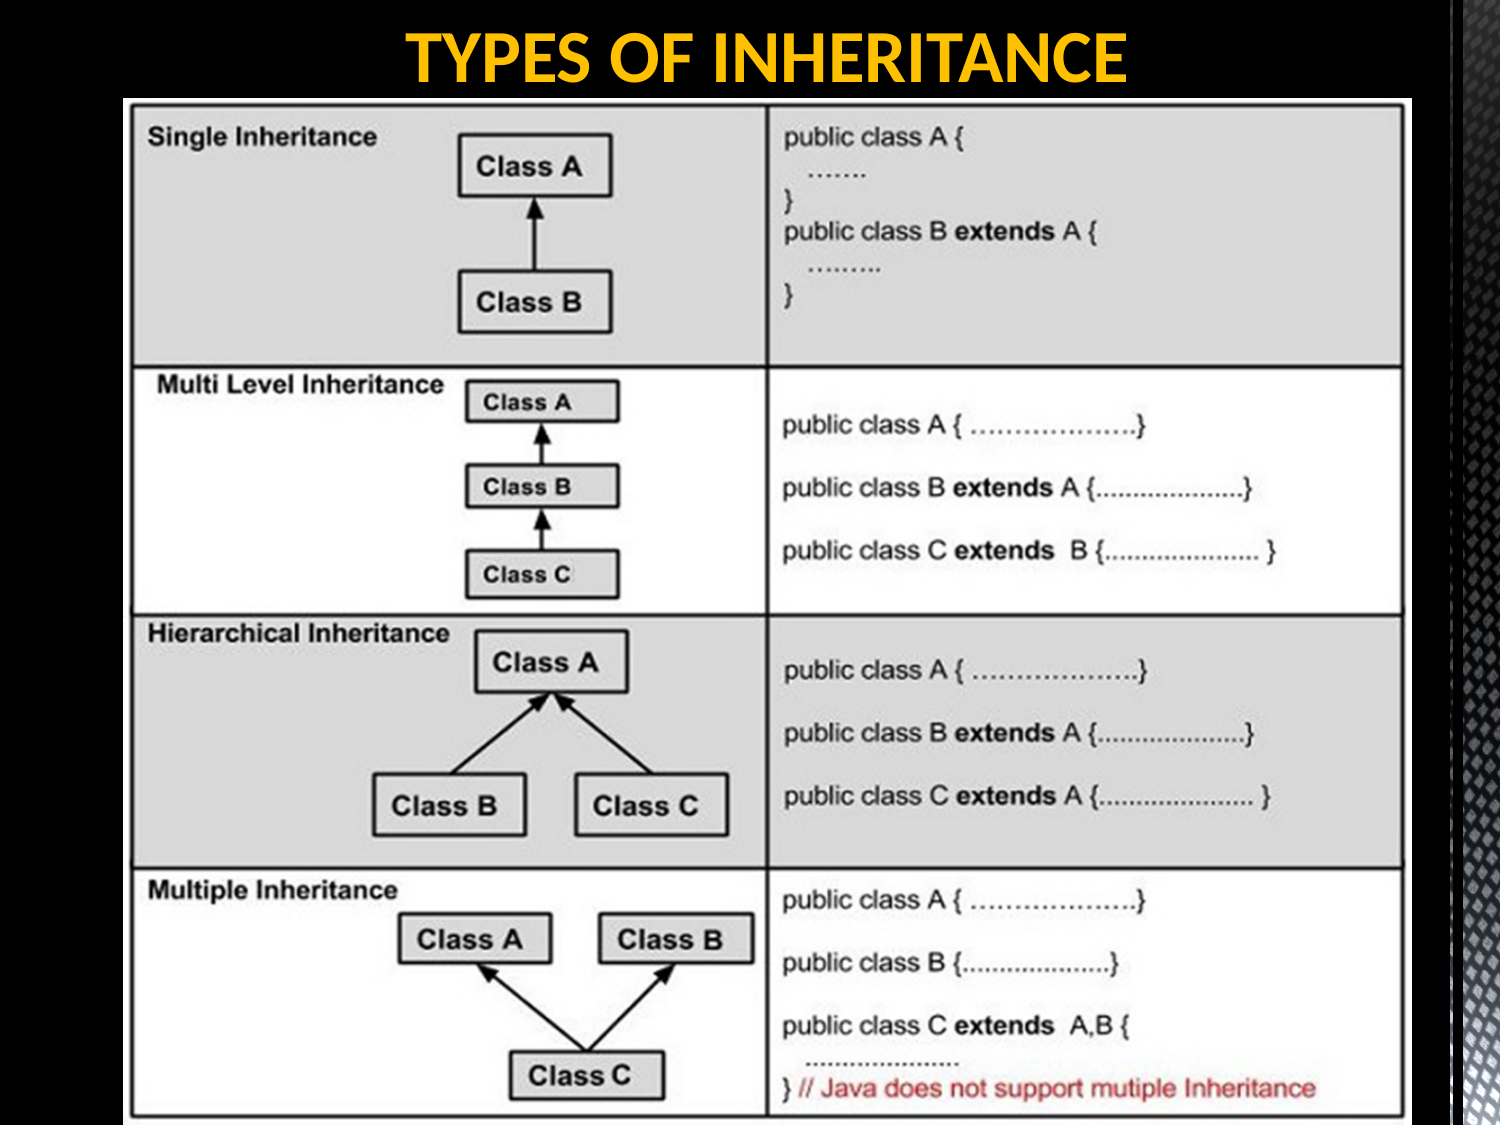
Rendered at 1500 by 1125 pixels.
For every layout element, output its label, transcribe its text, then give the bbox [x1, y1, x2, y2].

picture [1447, 0, 1500, 1125]
picture [123, 98, 1412, 1125]
text_box TYPES OF INHERITANCE [318, 0, 1217, 96]
